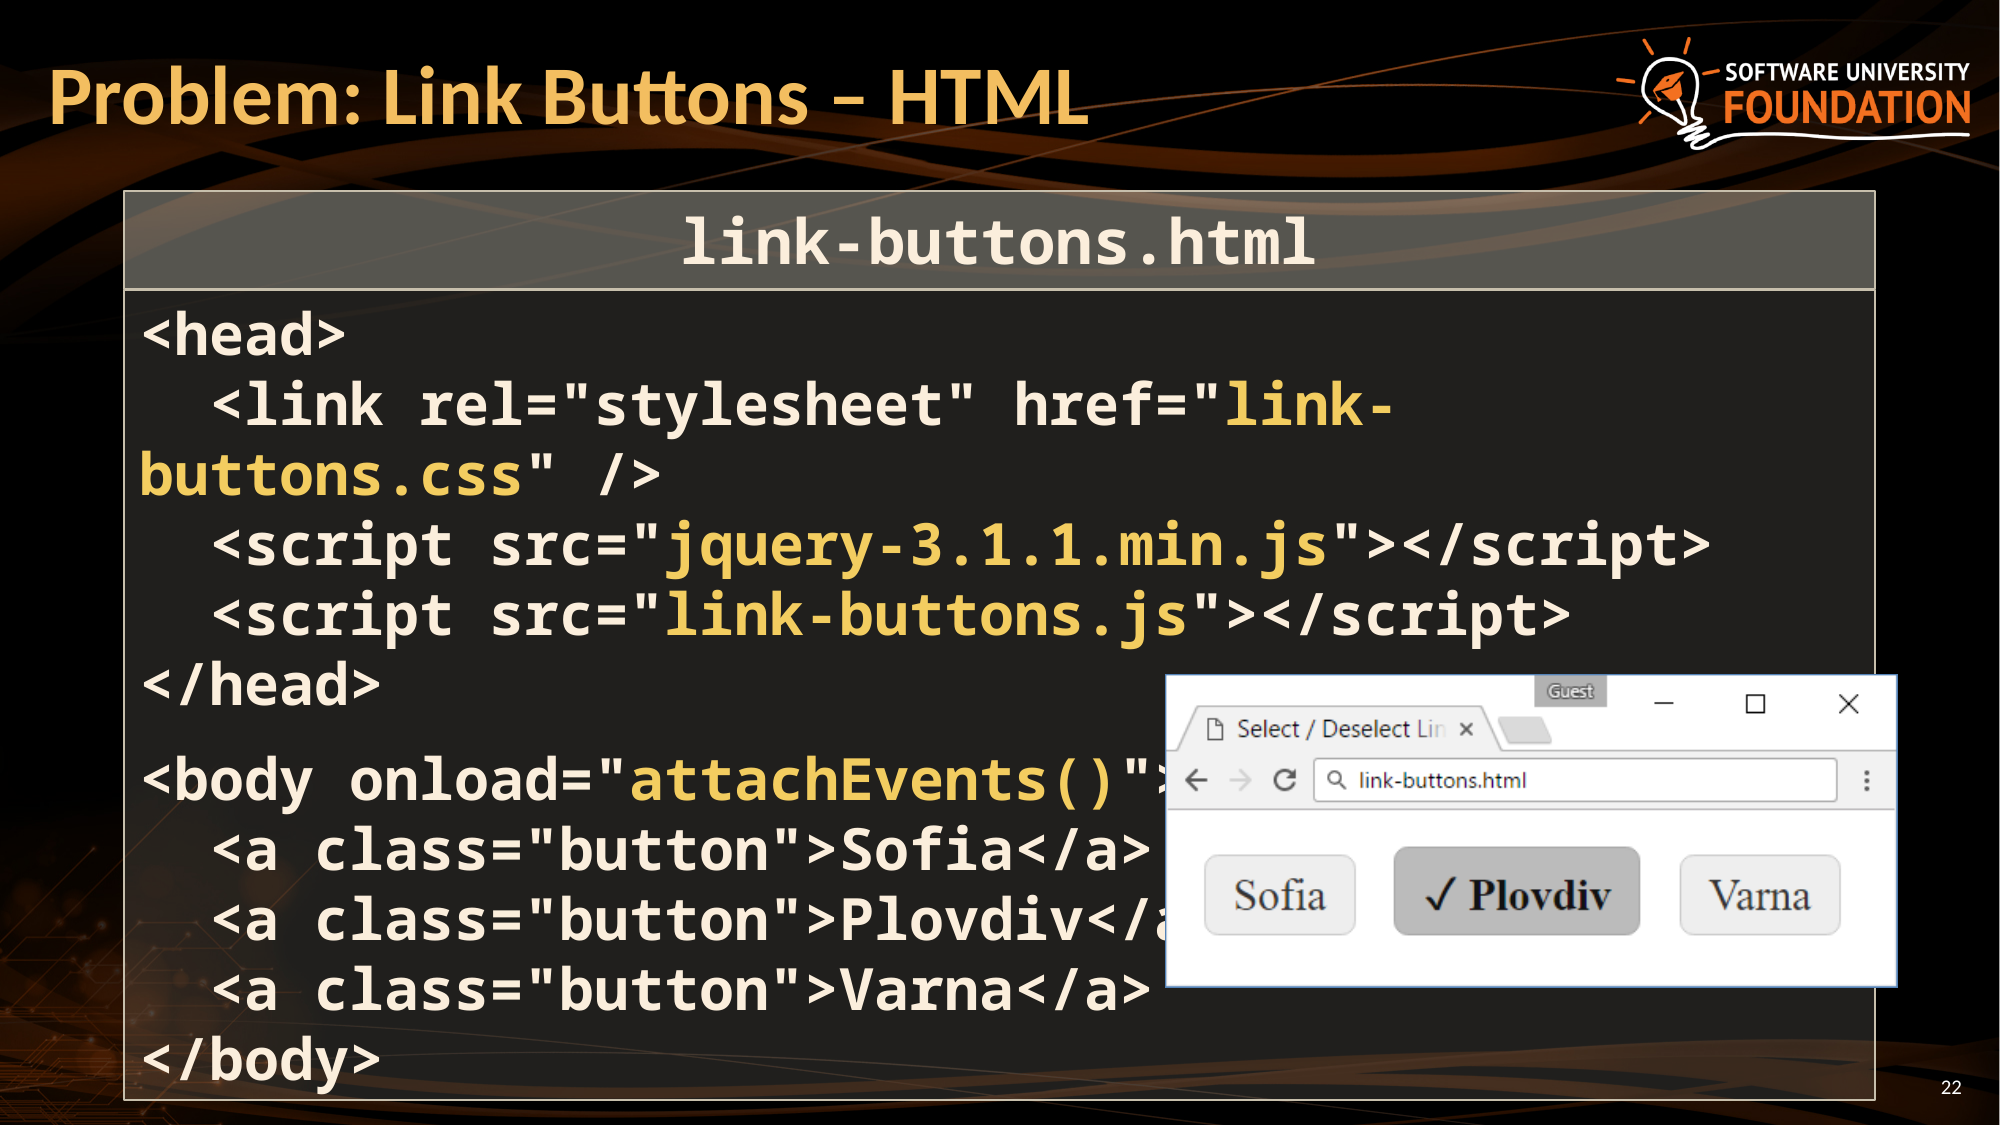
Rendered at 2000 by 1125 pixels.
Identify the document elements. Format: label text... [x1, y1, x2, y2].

title Problem: Link Buttons – HTML [30, 6, 1602, 189]
slide_number 22 [1897, 1070, 1968, 1103]
picture [0, 0, 2000, 1125]
text_box link-buttons.html [124, 190, 1875, 290]
text_box <head> <link rel="stylesheet" href="link-buttons.css" /> <script src="jquery-3.1.1.min.js"></script> <script src="link-buttons.js"></script> </head> <body onload="attachEvents()"> <a class="button">Sofia</a> <a class="button">Plovdiv</a> <a class="button">Varna</a> </body> [124, 290, 1875, 1100]
